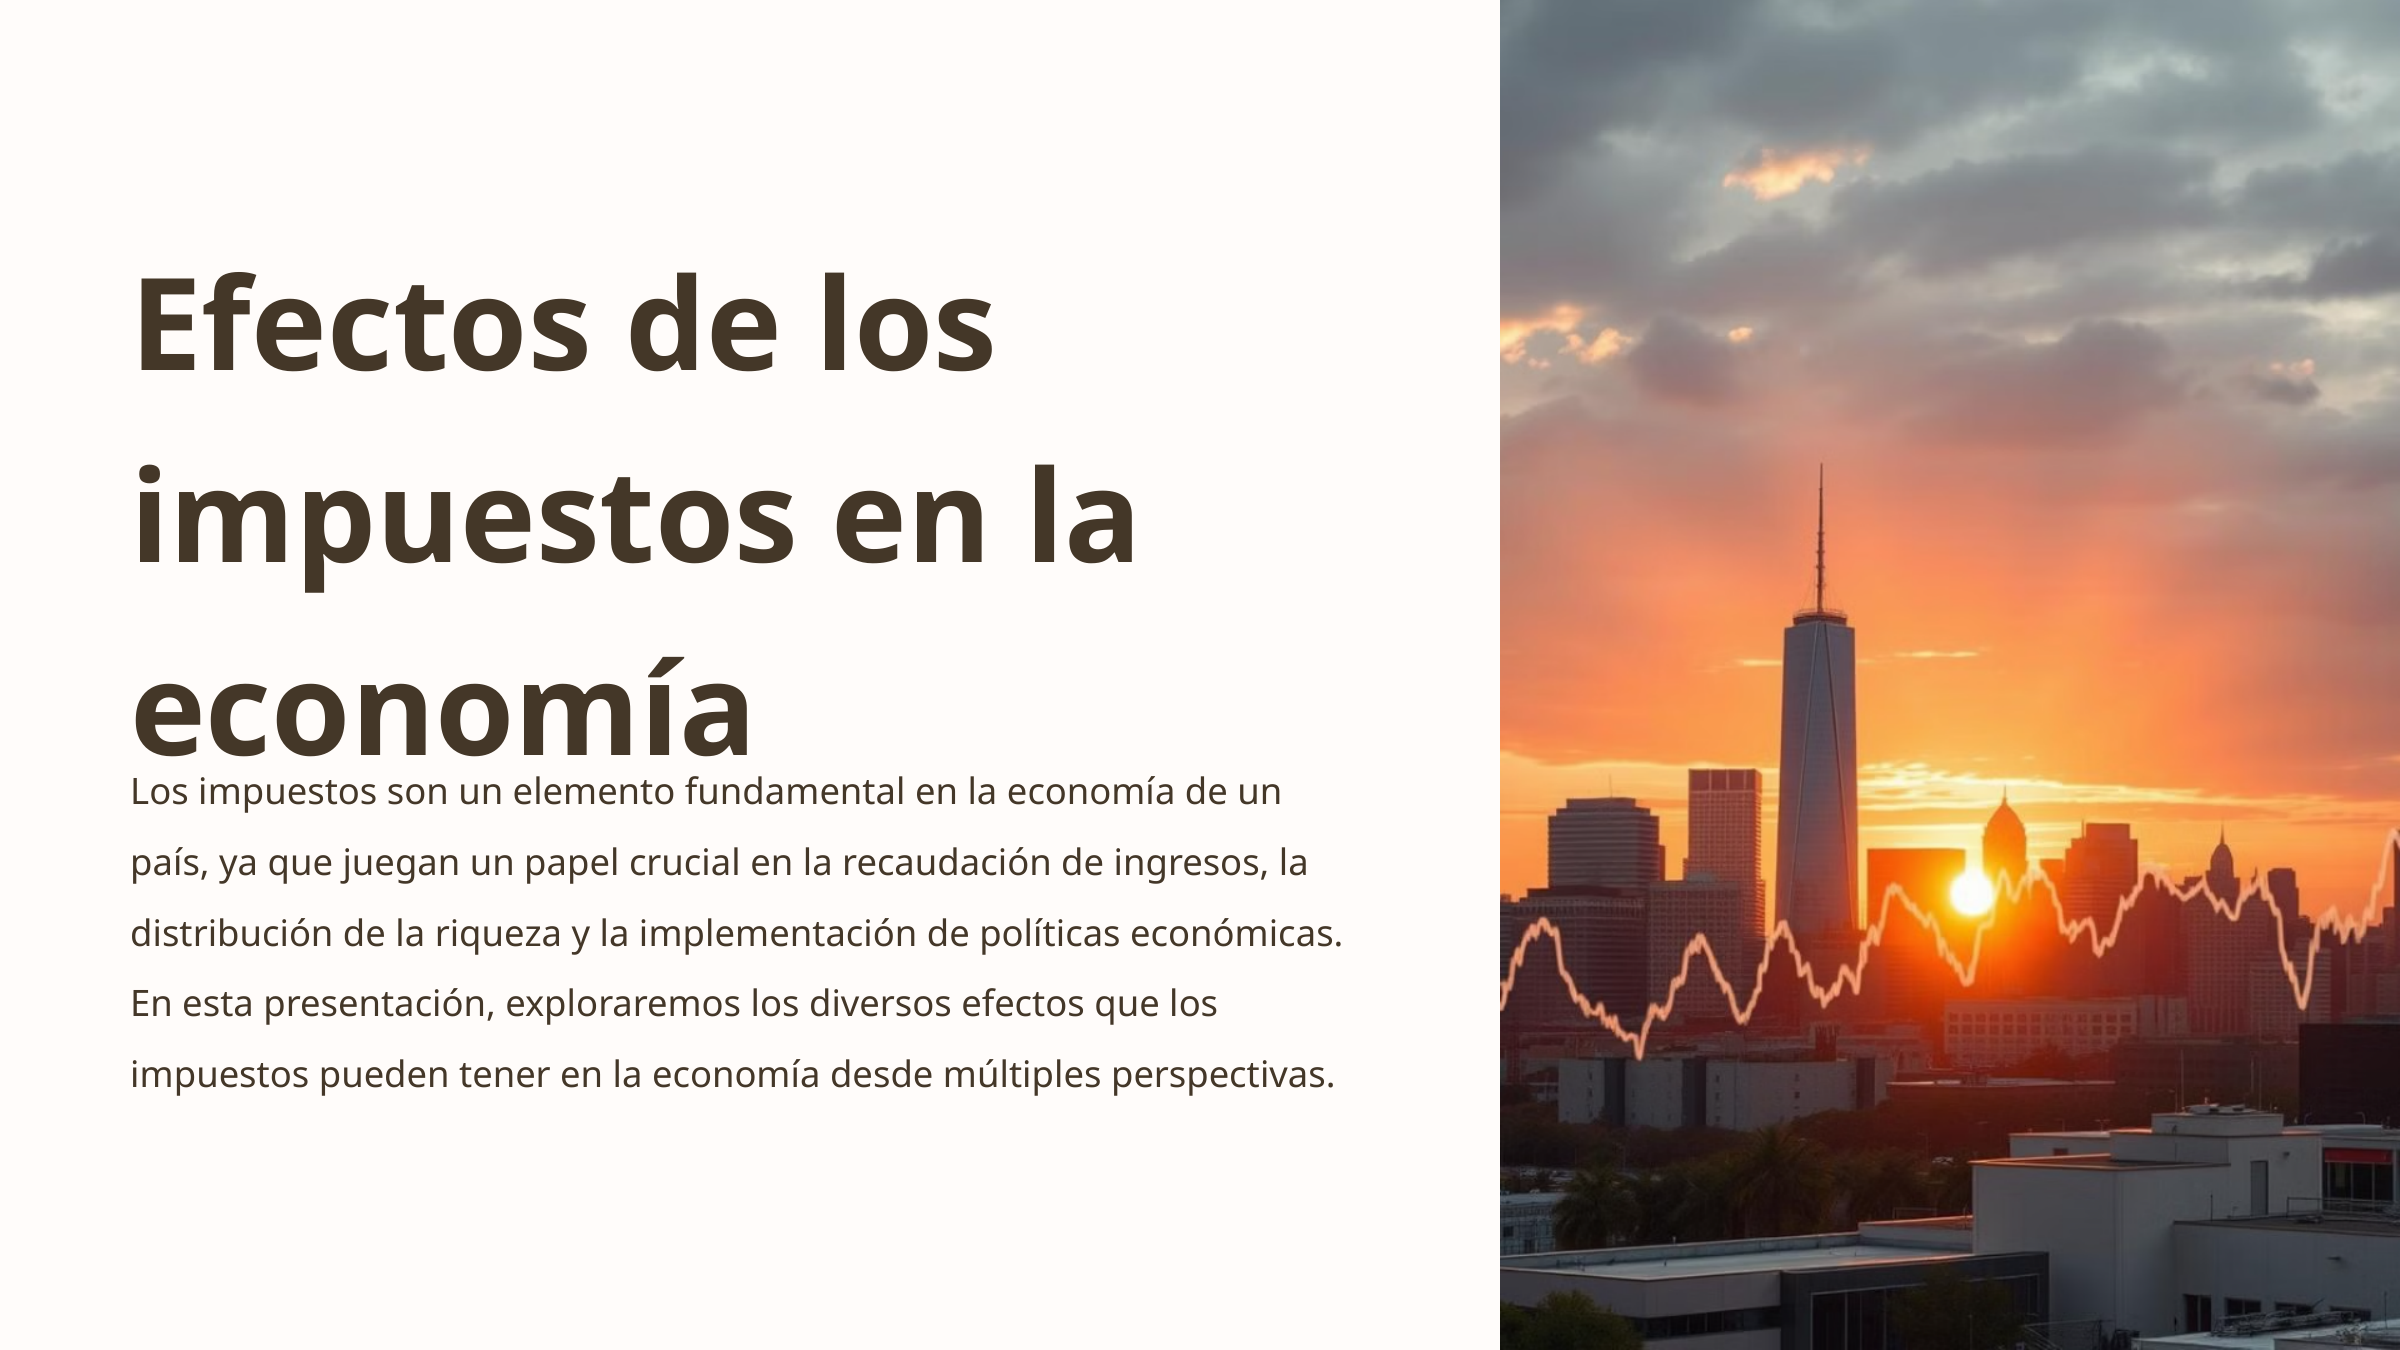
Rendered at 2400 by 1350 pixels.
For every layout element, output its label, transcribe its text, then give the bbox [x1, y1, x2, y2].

text_box Efectos de los impuestos en la economía [130, 204, 1480, 686]
picture [1499, 0, 2400, 1350]
text_box Los impuestos son un elemento fundamental en la economía de un país, ya que juegan un papel crucial en la recaudación de ingresos, la distribución de la riqueza y la implementación de políticas económicas. En esta presentación, exploraremos los diversos efectos que los impuestos pueden tener en la economía desde múltiples perspectivas. [130, 741, 1370, 1039]
